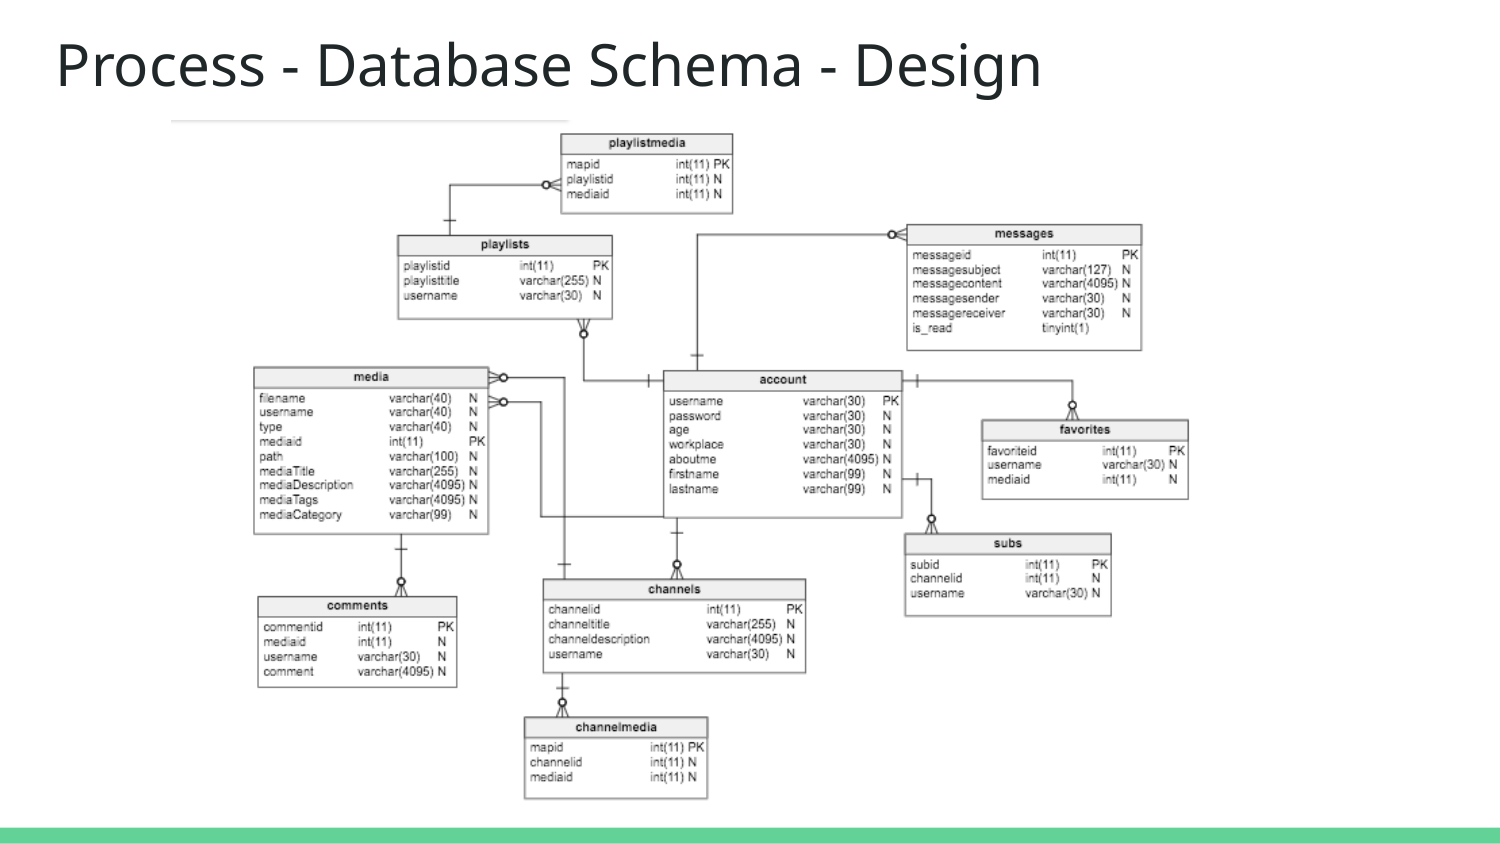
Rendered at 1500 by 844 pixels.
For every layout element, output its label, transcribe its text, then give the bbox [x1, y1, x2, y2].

picture [171, 120, 1231, 818]
title Process - Database Schema - Design [40, 12, 1439, 107]
